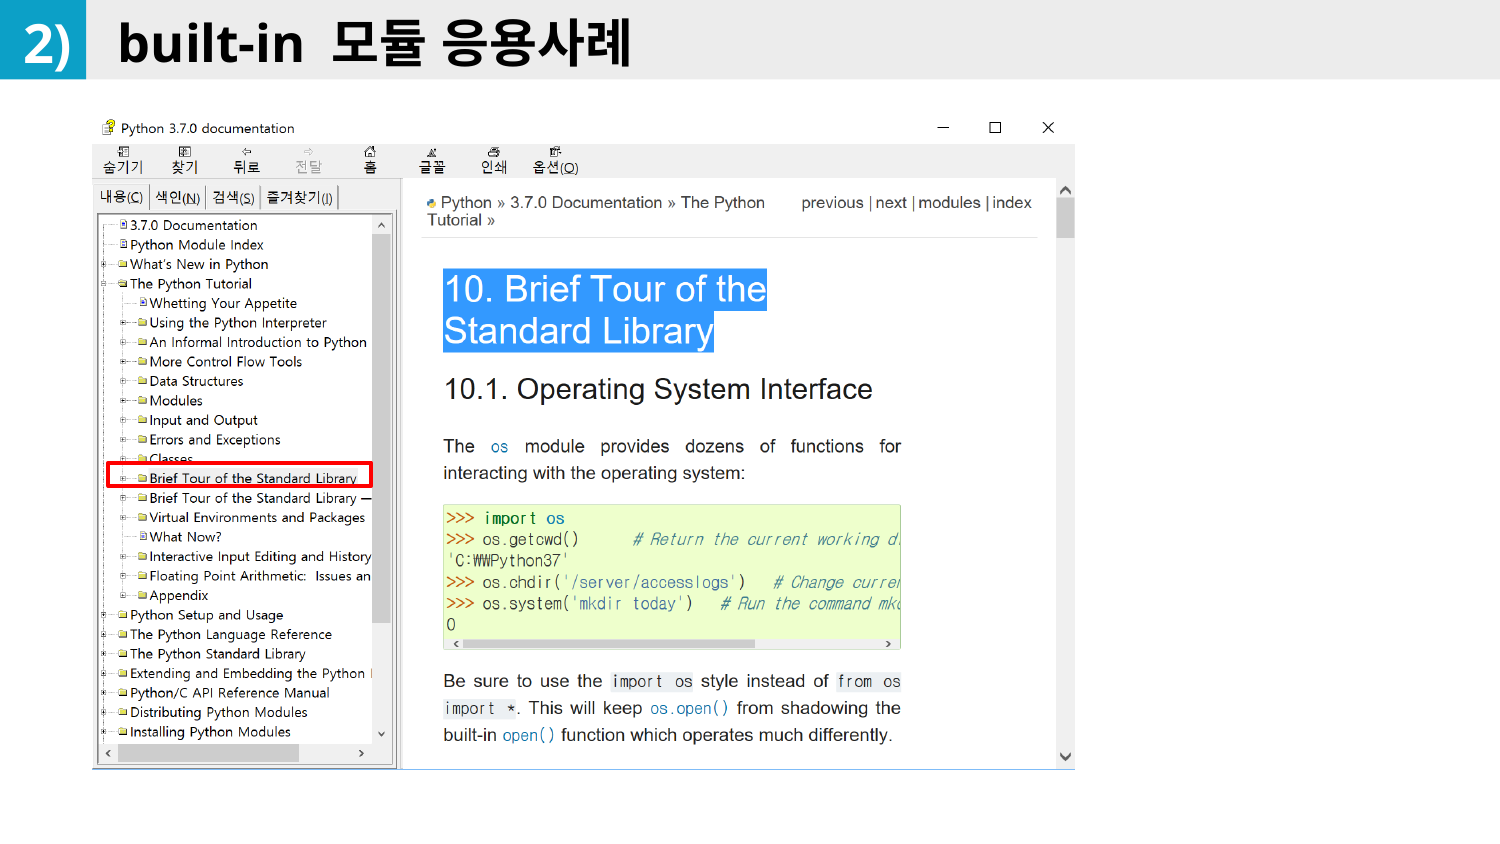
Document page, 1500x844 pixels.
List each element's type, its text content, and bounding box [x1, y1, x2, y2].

text_box built-in 모듈 응용사례 [98, 0, 1436, 85]
text_box 2) [0, 0, 98, 86]
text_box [92, 114, 1075, 770]
